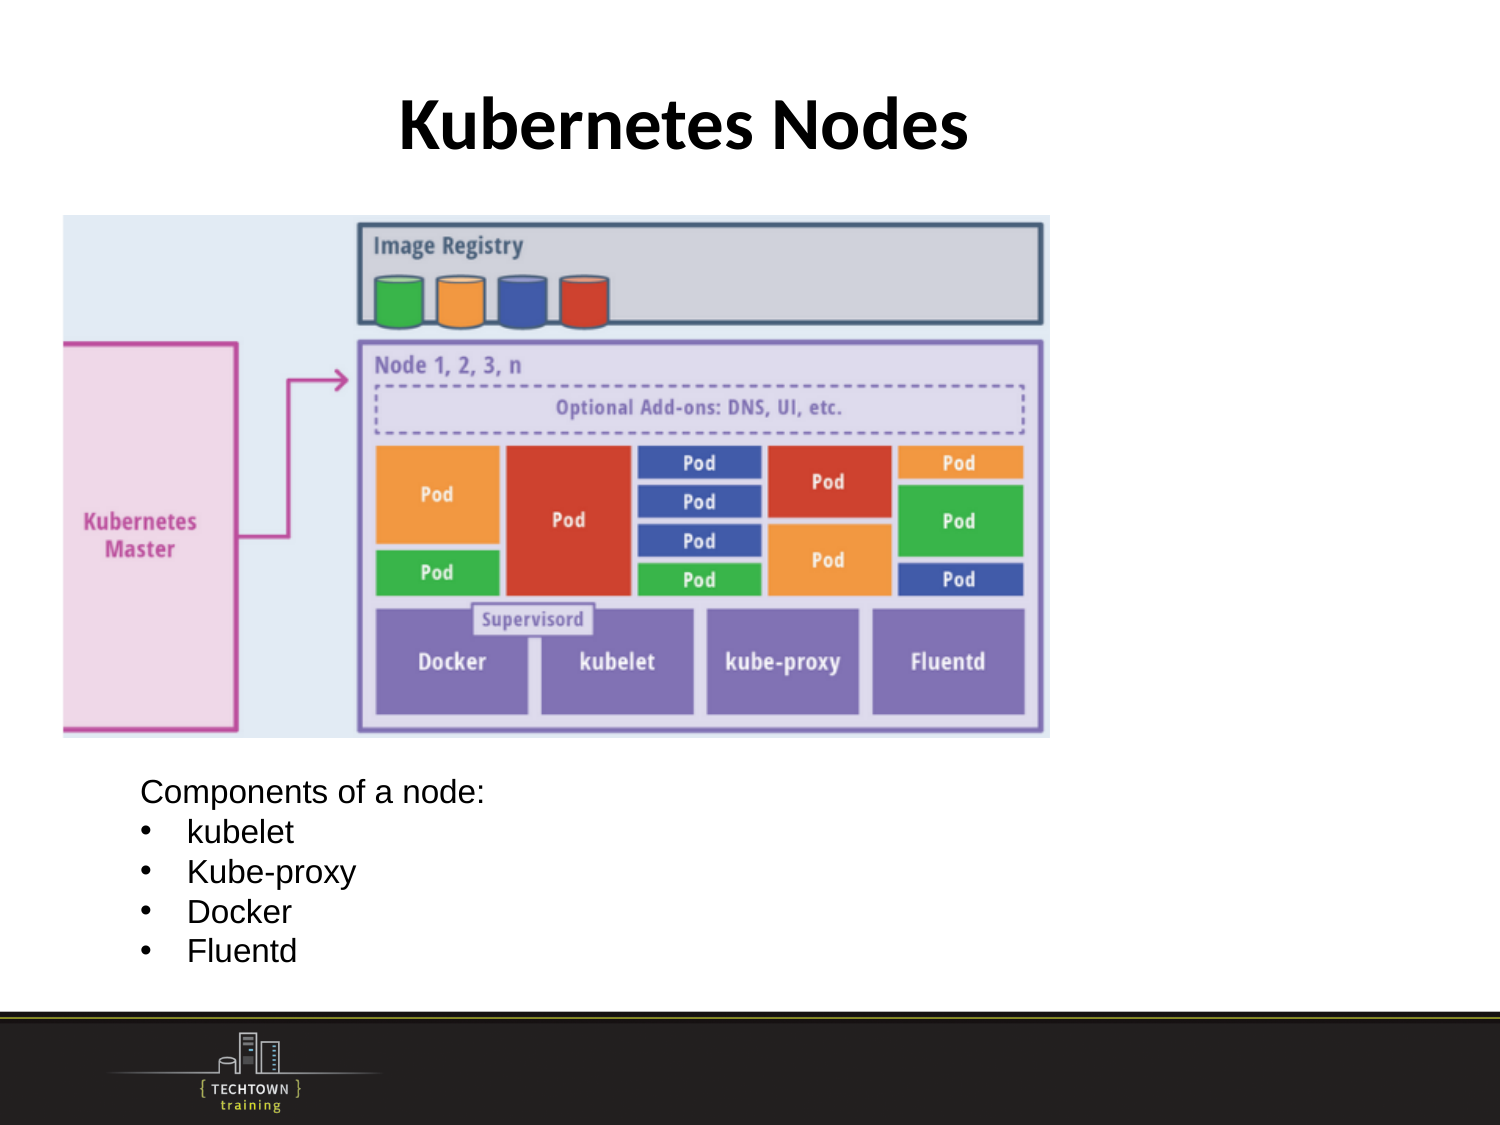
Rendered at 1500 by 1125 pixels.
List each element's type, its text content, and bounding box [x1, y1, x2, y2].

text_box Components of a node: kubelet Kube-proxy Docker Fluentd [124, 762, 650, 980]
title Kubernetes Nodes [37, 24, 1332, 216]
picture [0, 0, 1500, 1125]
